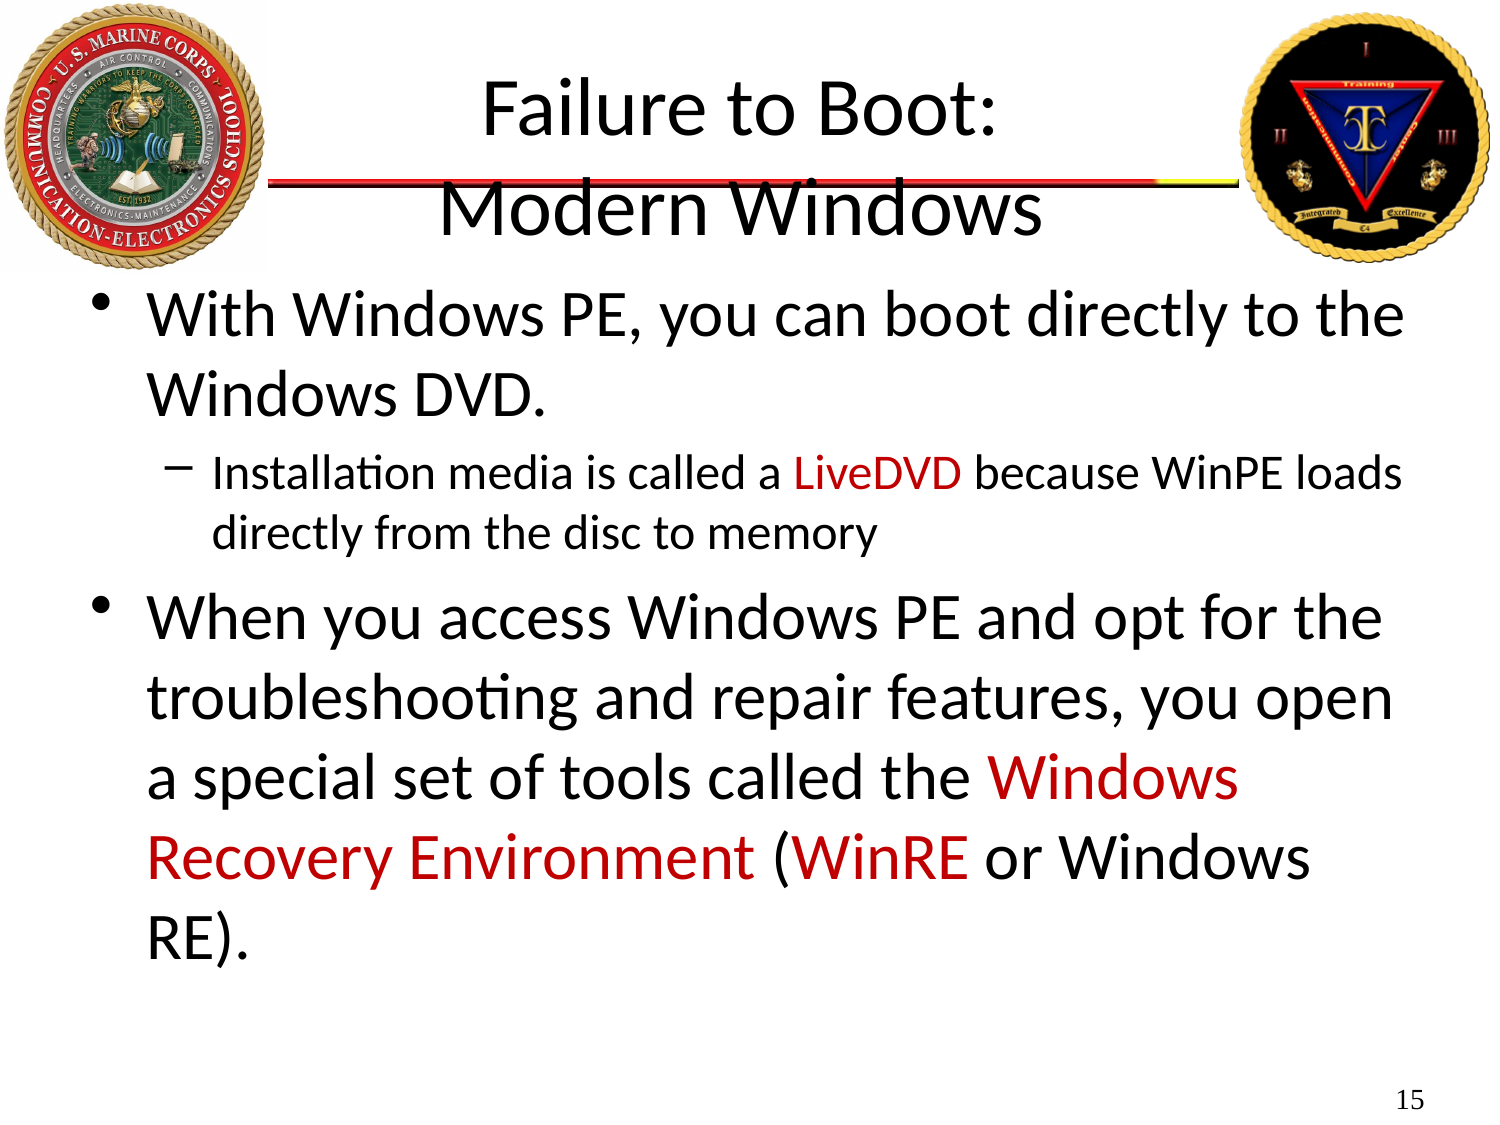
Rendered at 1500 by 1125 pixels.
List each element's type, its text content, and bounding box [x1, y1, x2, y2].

picture [0, 0, 268, 274]
title Failure to Boot: Modern Windows [75, 45, 1425, 233]
list With Windows PE, you can boot directly to the Windows DVD. Installation media is called a LiveDVD because WinPE loads directly from the disc to memory When you access Windows PE and opt for the troubleshooting and repair features, you open a special set of tools called the Windows Recovery Environment (WinRE or Windows RE). [75, 262, 1425, 1005]
picture [1239, 12, 1490, 263]
